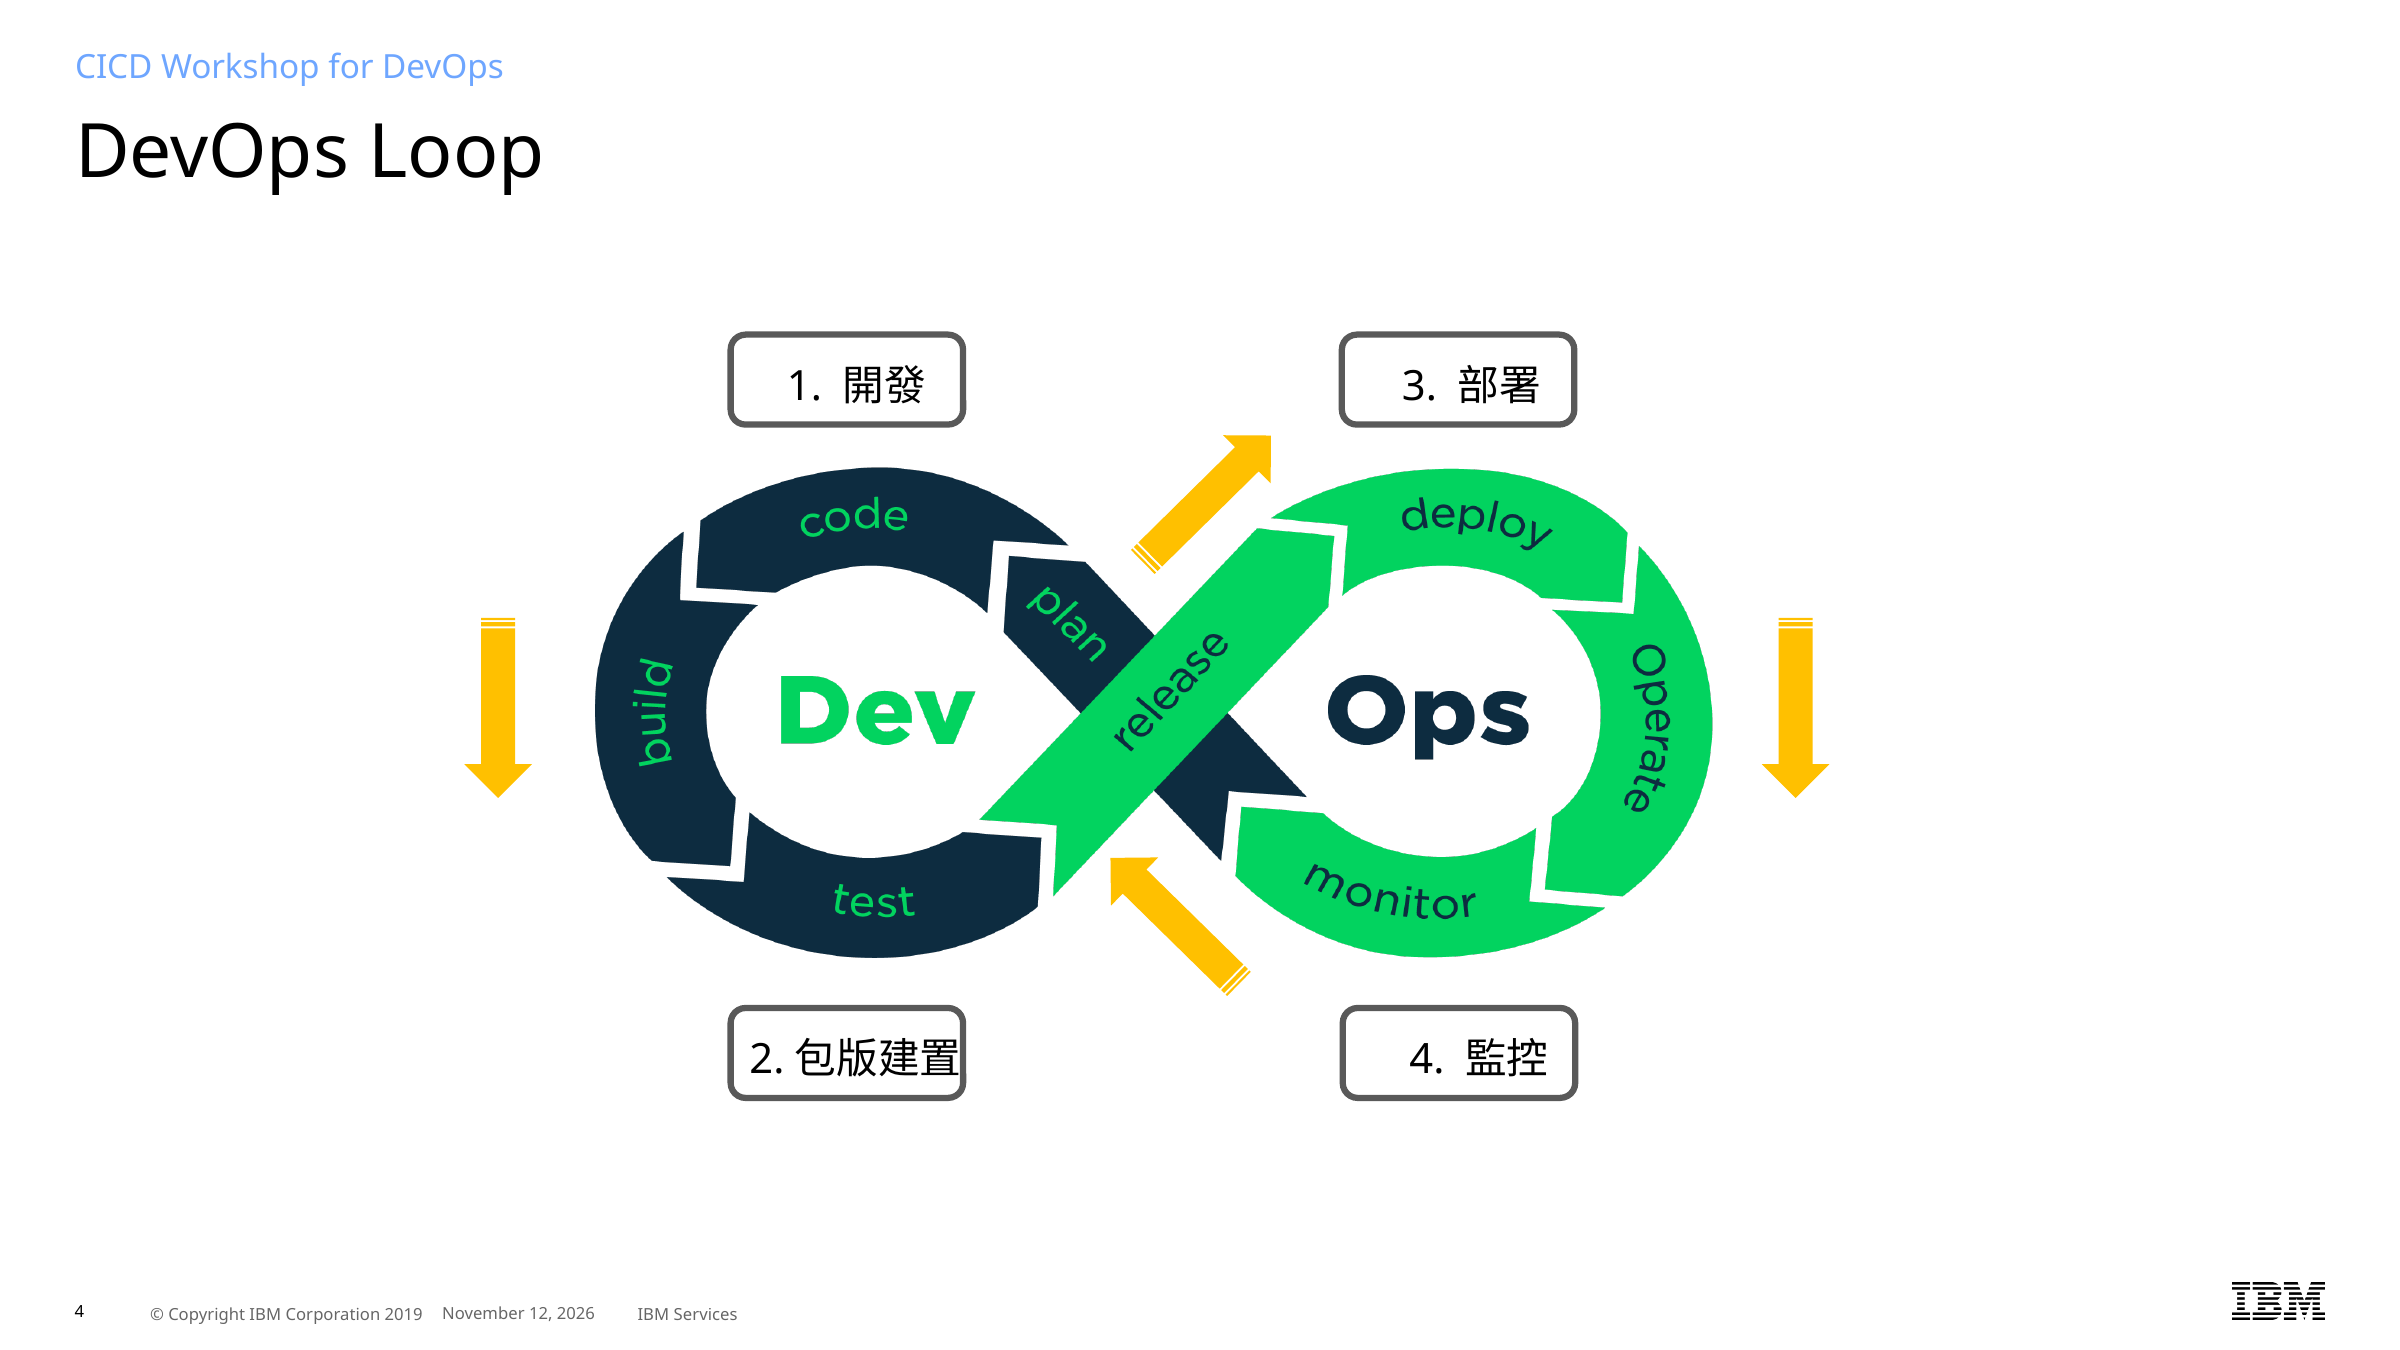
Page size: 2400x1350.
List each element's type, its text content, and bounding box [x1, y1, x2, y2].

title DevOps Loop [75, 112, 2325, 300]
list CICD Workshop for DevOps [75, 43, 1155, 89]
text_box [730, 1007, 964, 1098]
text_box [730, 334, 964, 425]
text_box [1342, 1007, 1576, 1098]
text_box [1759, 617, 1832, 800]
picture [569, 422, 1741, 993]
text_box [461, 617, 535, 800]
picture [2232, 1282, 2325, 1320]
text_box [1341, 334, 1575, 425]
text_box [1222, 993, 1232, 998]
